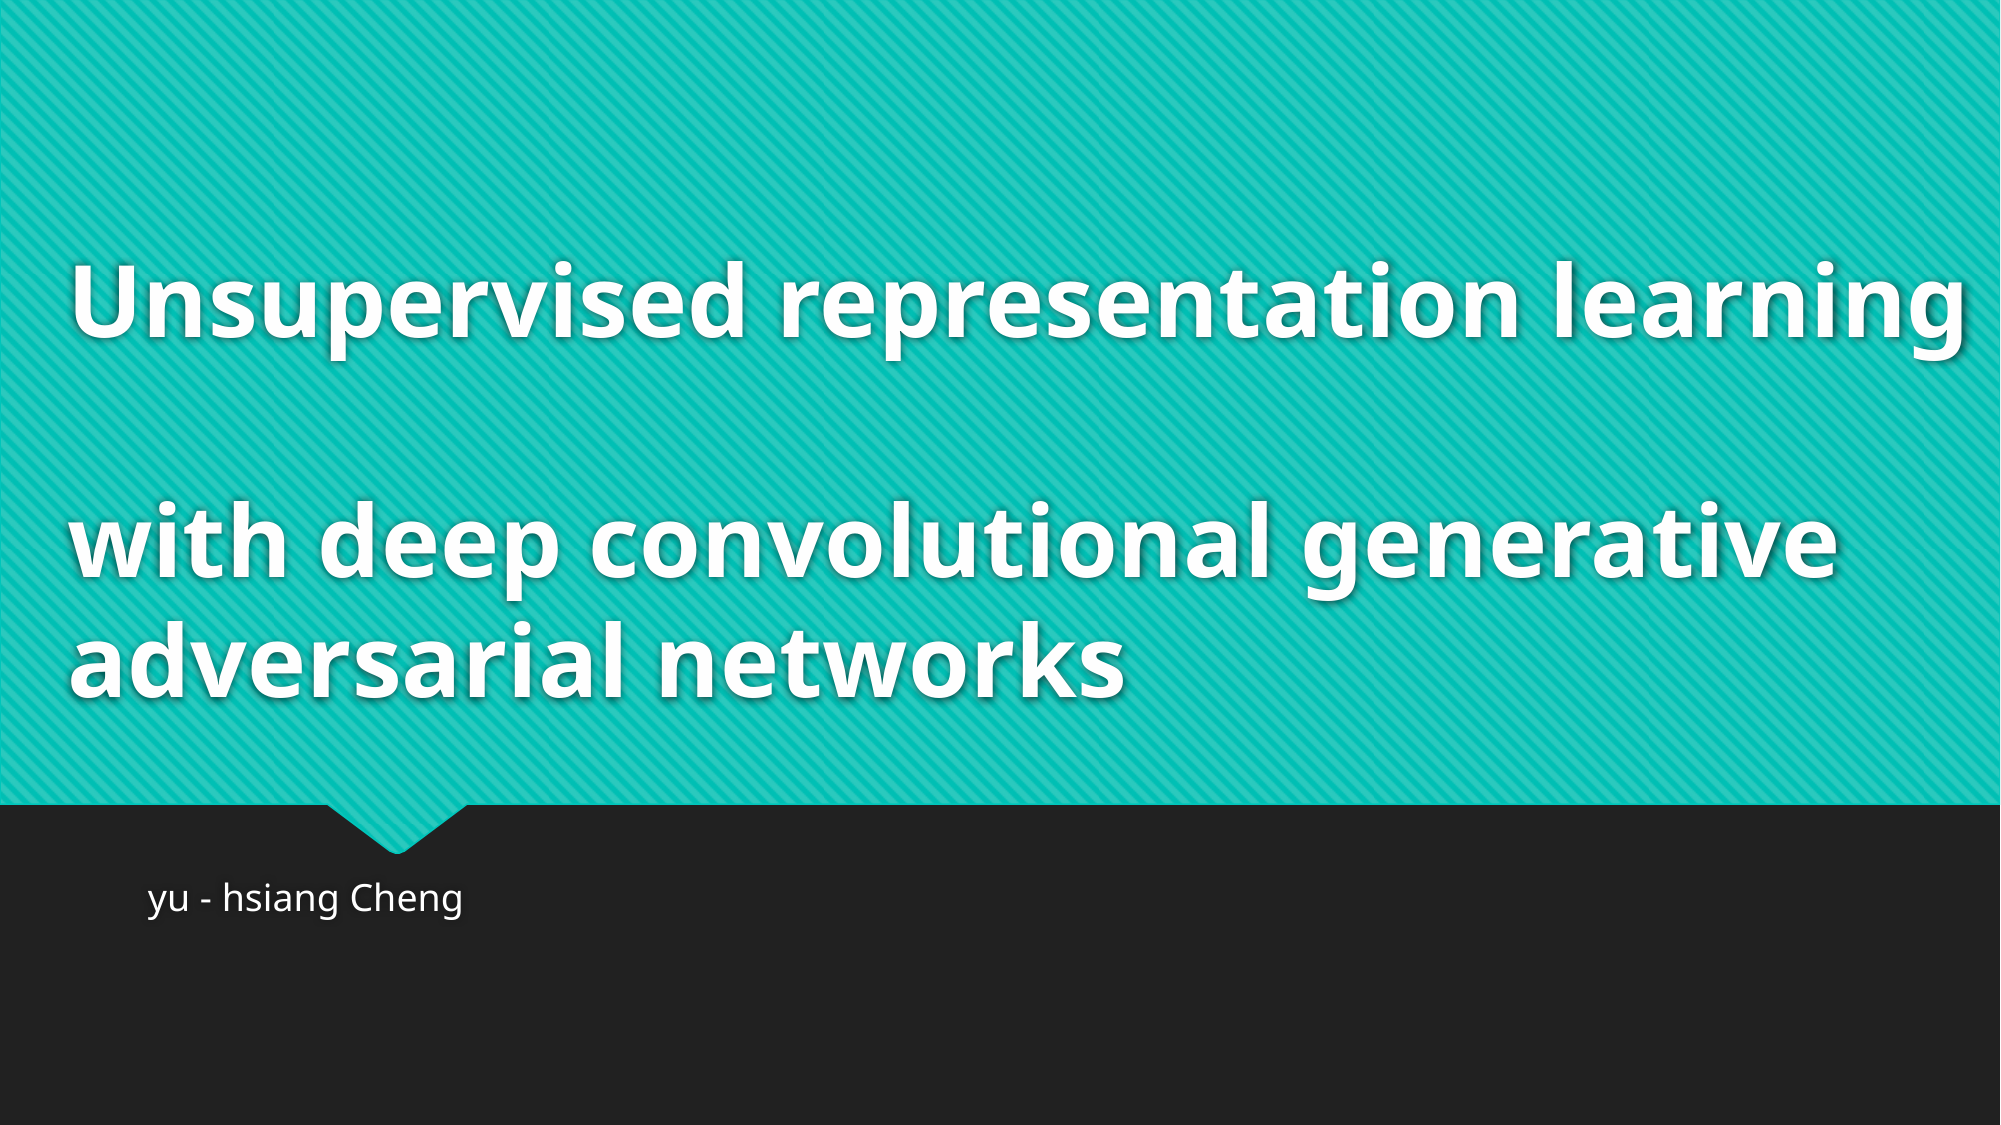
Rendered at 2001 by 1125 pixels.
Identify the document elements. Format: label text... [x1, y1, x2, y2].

subtitle yu - hsiang Cheng [132, 866, 1868, 938]
title Unsupervised representation learning with deep convolutional generative adversarial networks [52, 81, 2000, 726]
